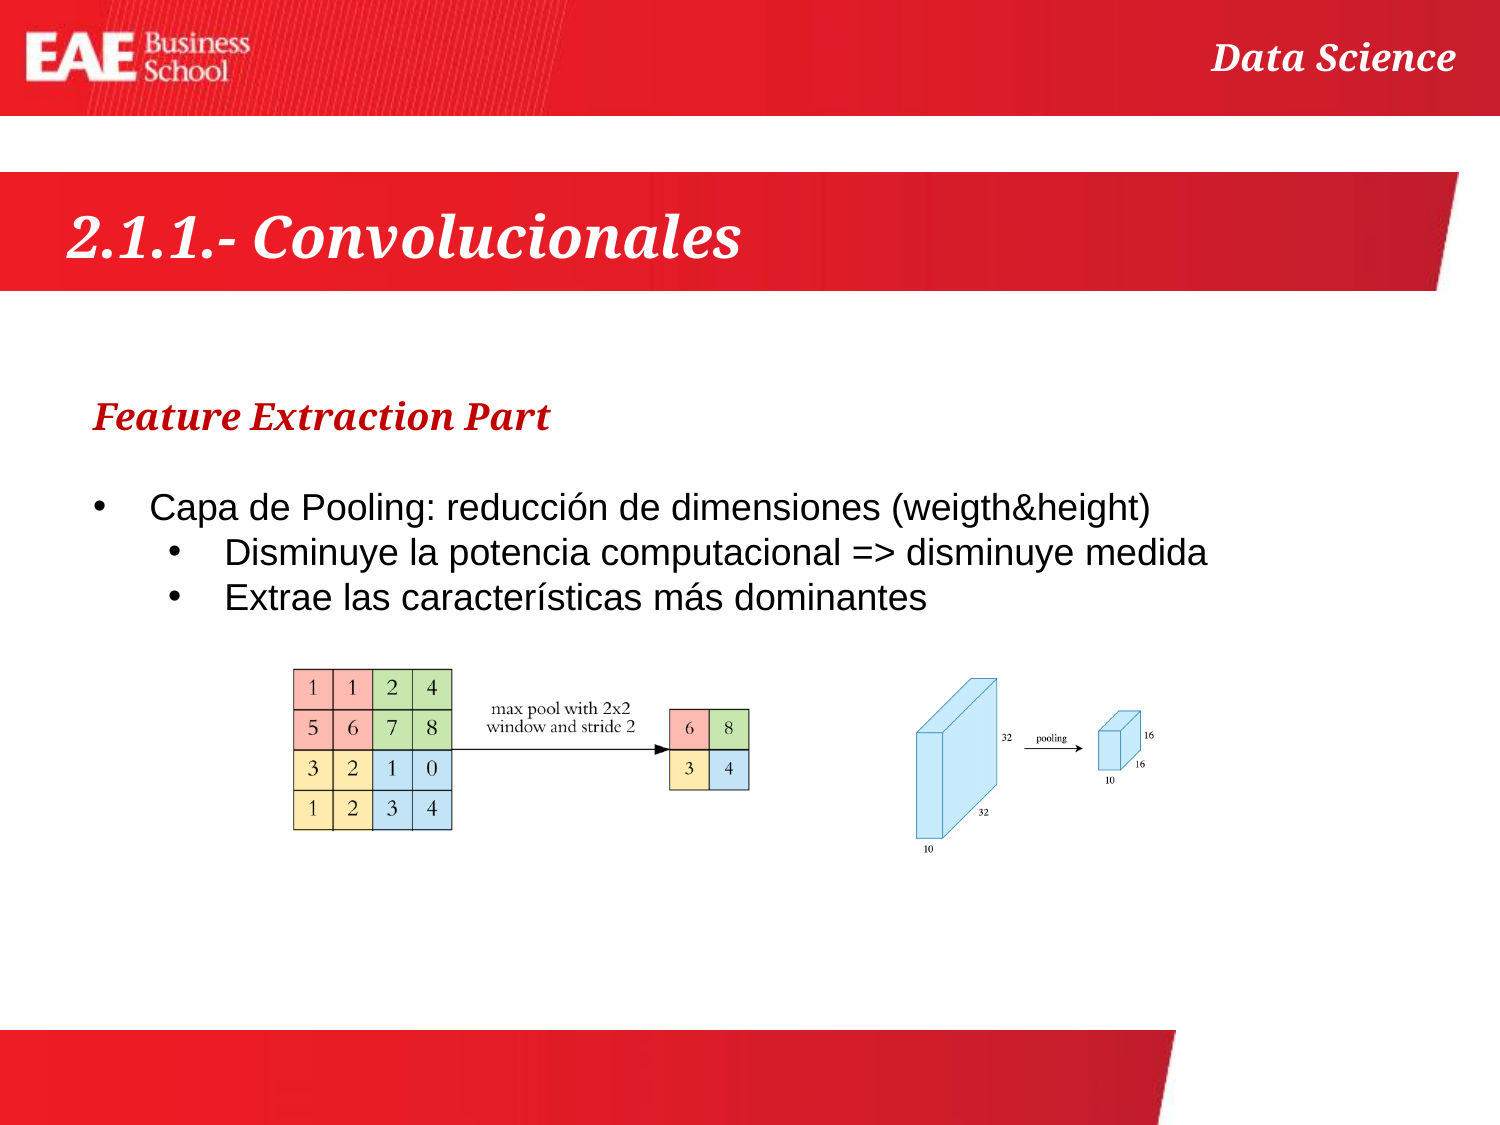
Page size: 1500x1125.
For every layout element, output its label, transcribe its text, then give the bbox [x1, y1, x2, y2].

picture [879, 665, 1174, 862]
text_box Feature Extraction Part Capa de Pooling: reducción de dimensiones (weigth&height) Disminuye la potencia computacional => disminuye medida Extrae las características más dominantes [78, 385, 1470, 676]
picture [0, 0, 1500, 116]
picture [0, 1030, 1176, 1125]
picture [269, 656, 776, 847]
picture [0, 172, 1459, 291]
